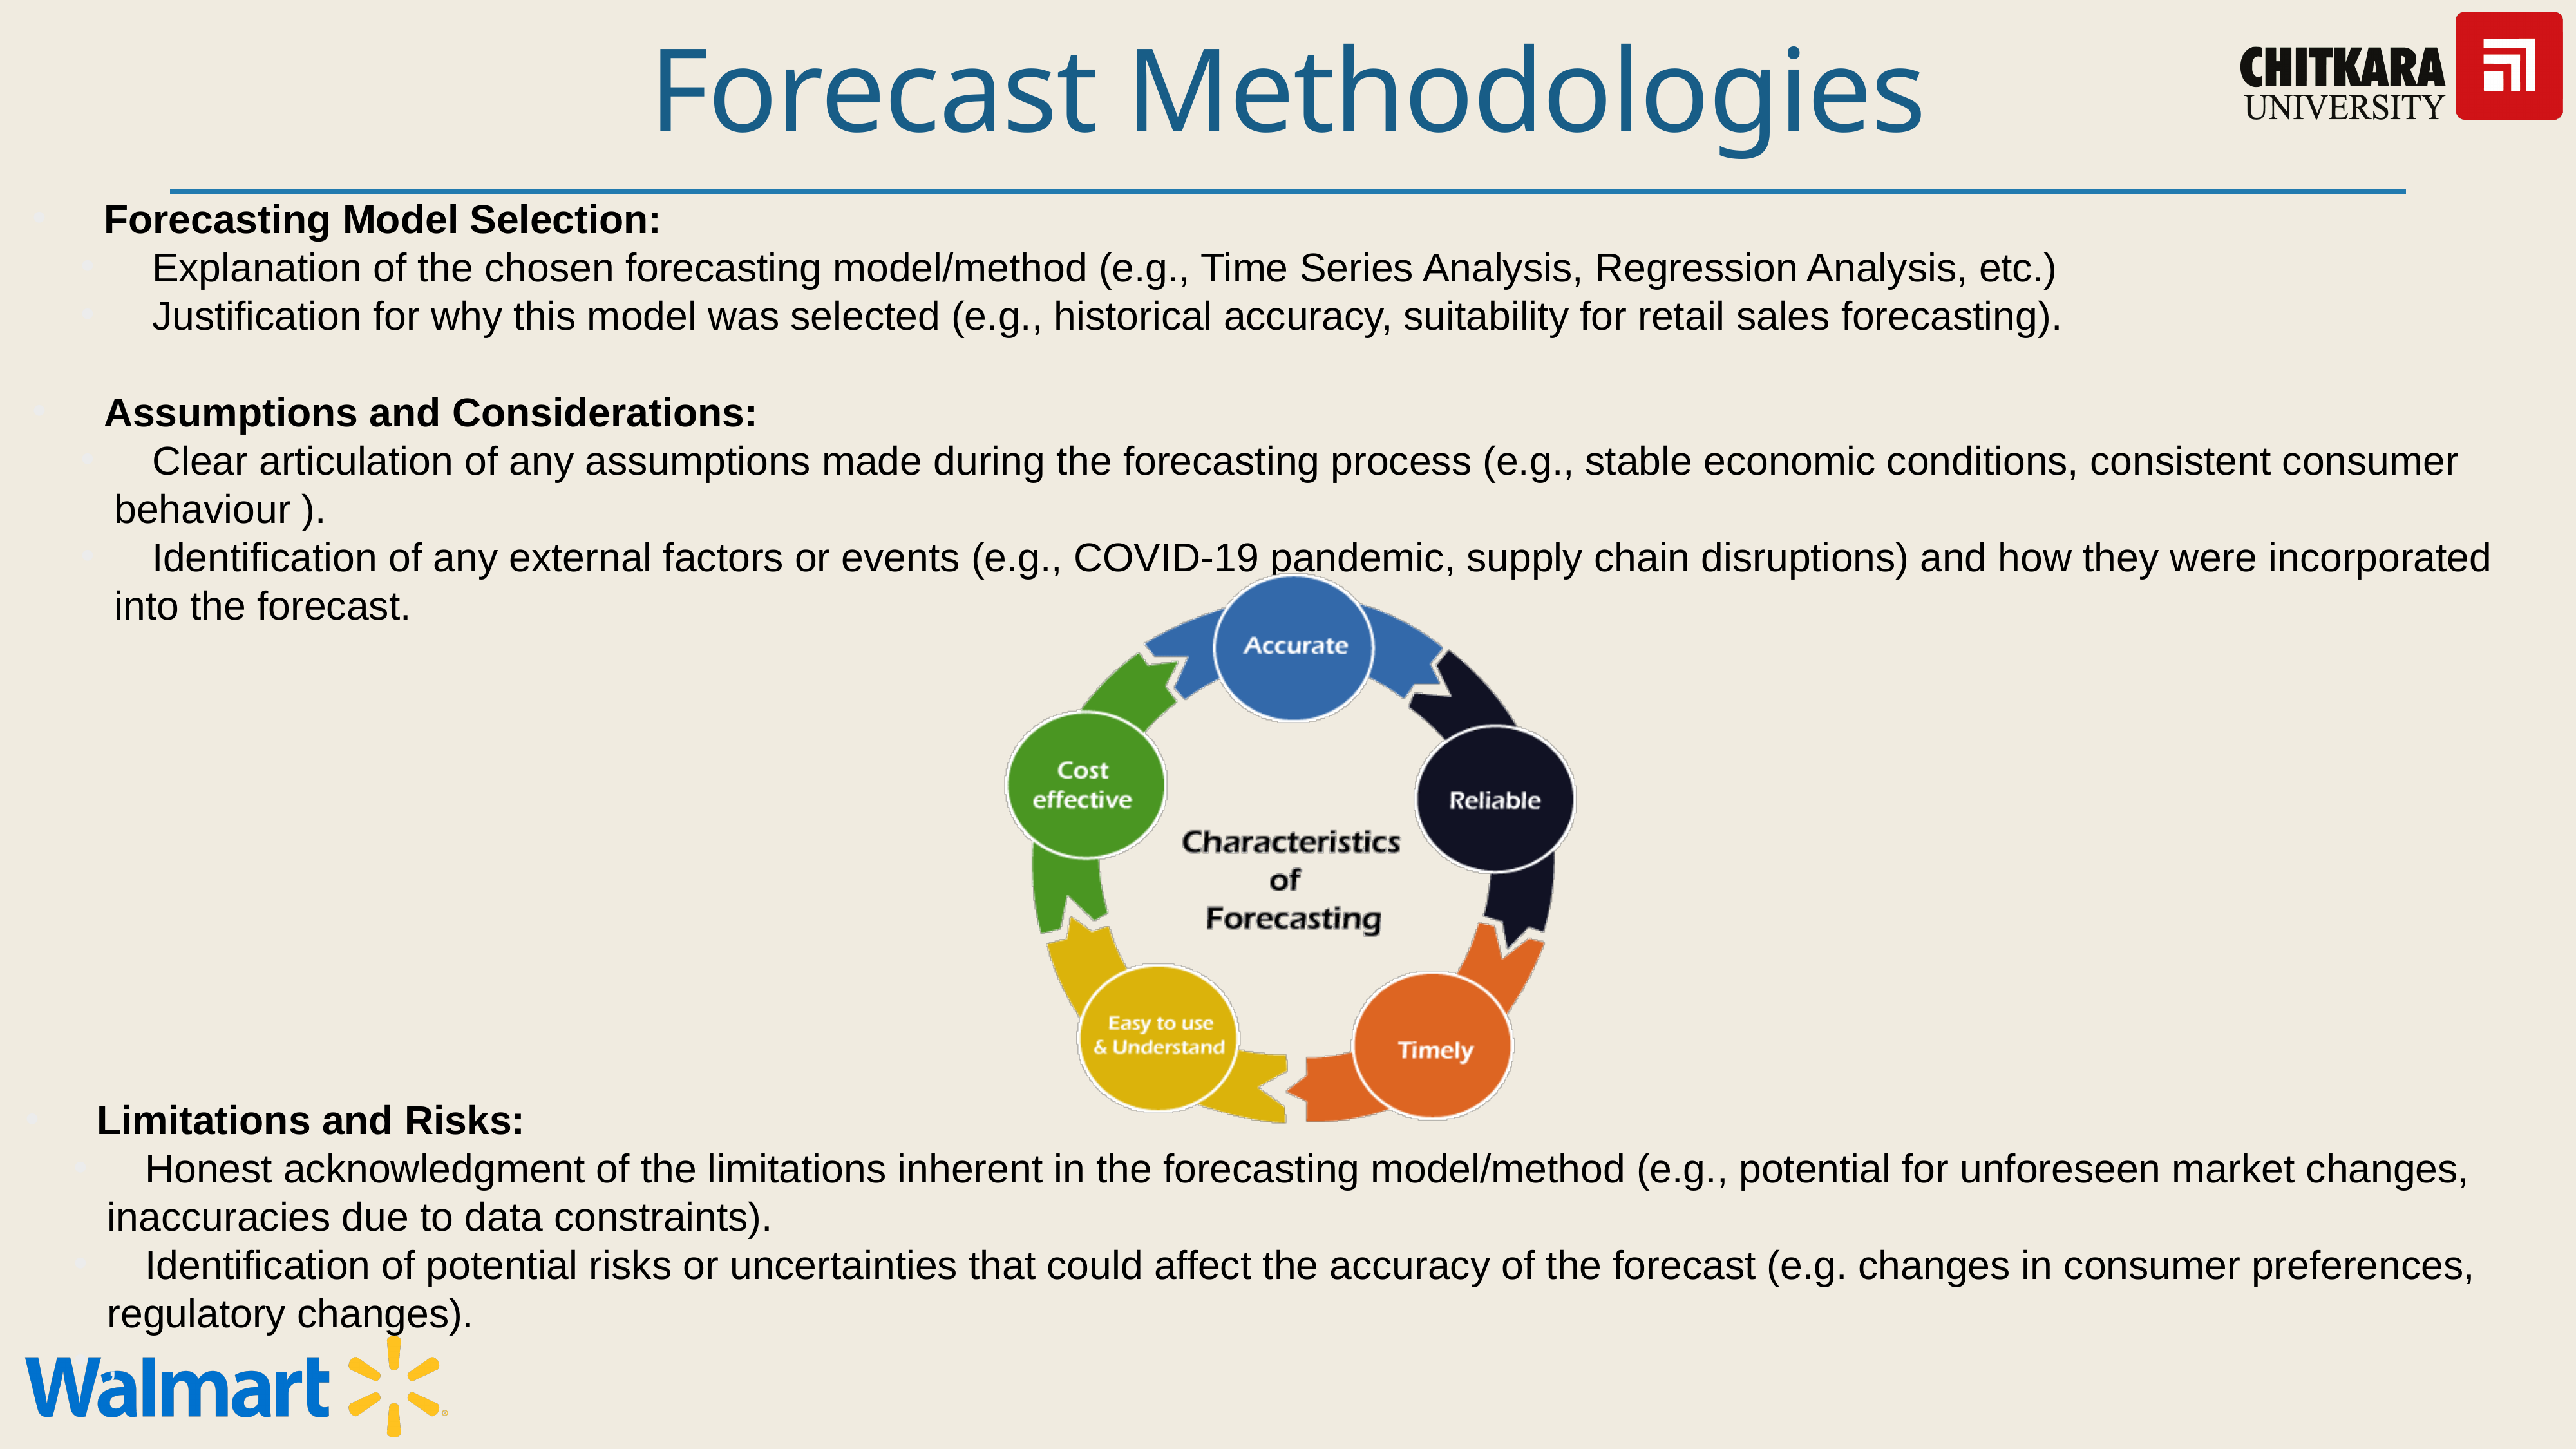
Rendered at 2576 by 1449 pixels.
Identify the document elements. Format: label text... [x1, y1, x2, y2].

picture [988, 561, 1588, 1146]
text_box Limitations and Risks: Honest acknowledgment of the limitations inherent in the forecasting model/method (e.g., potential for unforeseen market changes, inaccuracies due to data constraints). Identification of potential risks or uncertainties that could affect the accuracy of the forecast (e.g. changes in consumer preferences, regulatory changes). , [5, 1088, 2571, 1389]
picture [2240, 12, 2563, 120]
text_box Forecasting Model Selection: Explanation of the chosen forecasting model/method (e.g., Time Series Analysis, Regression Analysis, etc.) Justification for why this model was selected (e.g., historical accuracy, suitability for retail sales forecasting). Assumptions and Considerations: Clear articulation of any assumptions made during the forecasting process (e.g., stable economic conditions, consistent consumer behaviour ). Identification of any external factors or events (e.g., COVID-19 pandemic, supply chain disruptions) and how they were incorporated into the forecast. [12, 187, 2564, 633]
picture [24, 1335, 448, 1437]
text_box Forecast Methodologies [643, 37, 1933, 160]
